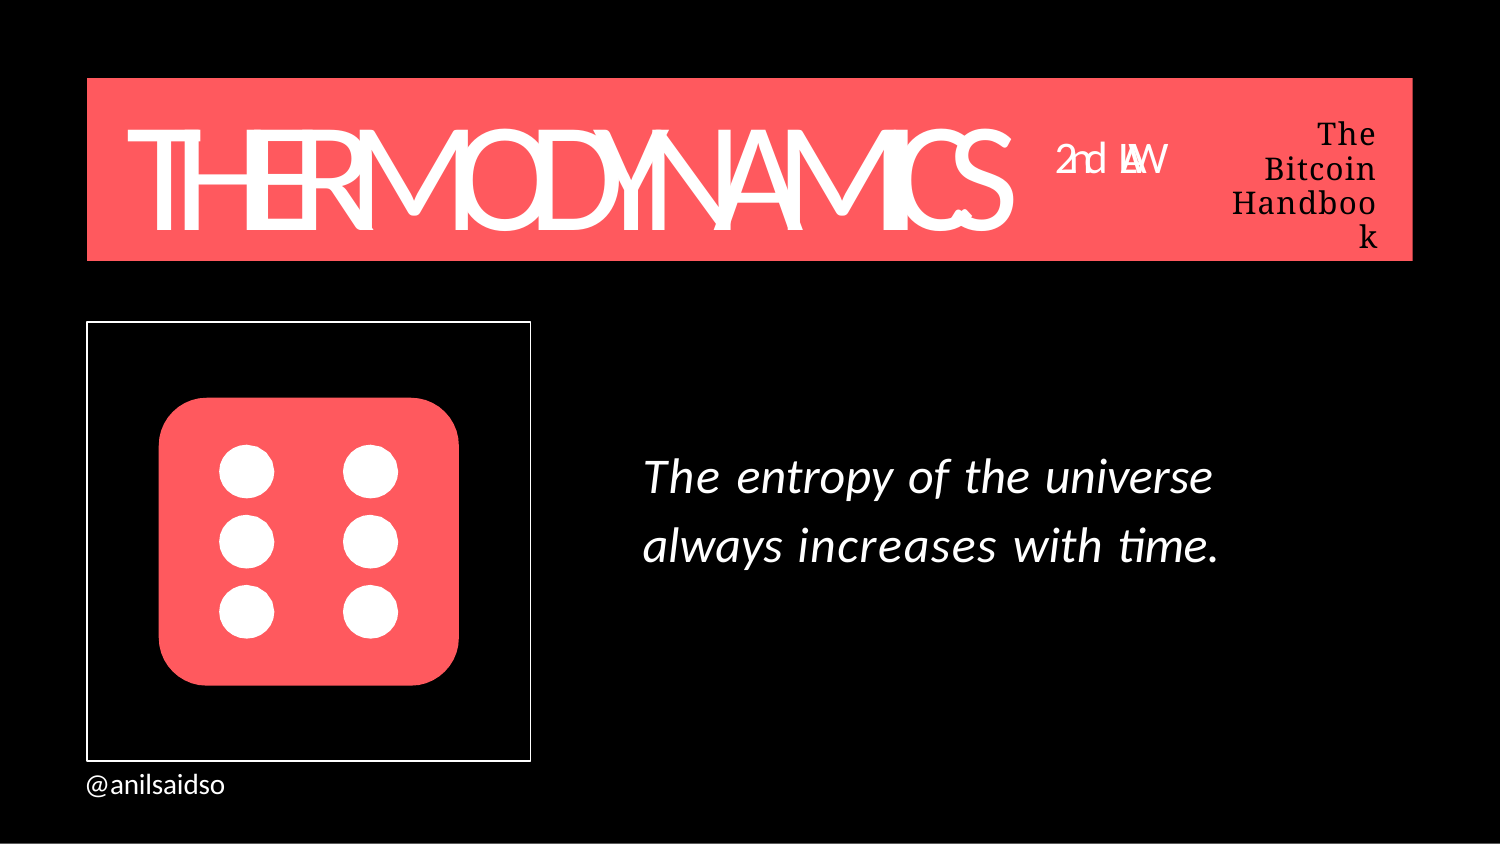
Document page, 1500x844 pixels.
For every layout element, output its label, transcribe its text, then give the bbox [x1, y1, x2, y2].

text_box [87, 78, 123, 261]
text_box @anilsaidso [82, 766, 233, 801]
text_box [86, 321, 532, 763]
title THERMODYNAMICS 2nd LAW [123, 71, 1184, 262]
text_box The entropy of the universe always increases with time. [640, 433, 1230, 572]
text_box The Bitcoin Handbook [1213, 111, 1379, 255]
text_box [1184, 78, 1413, 261]
